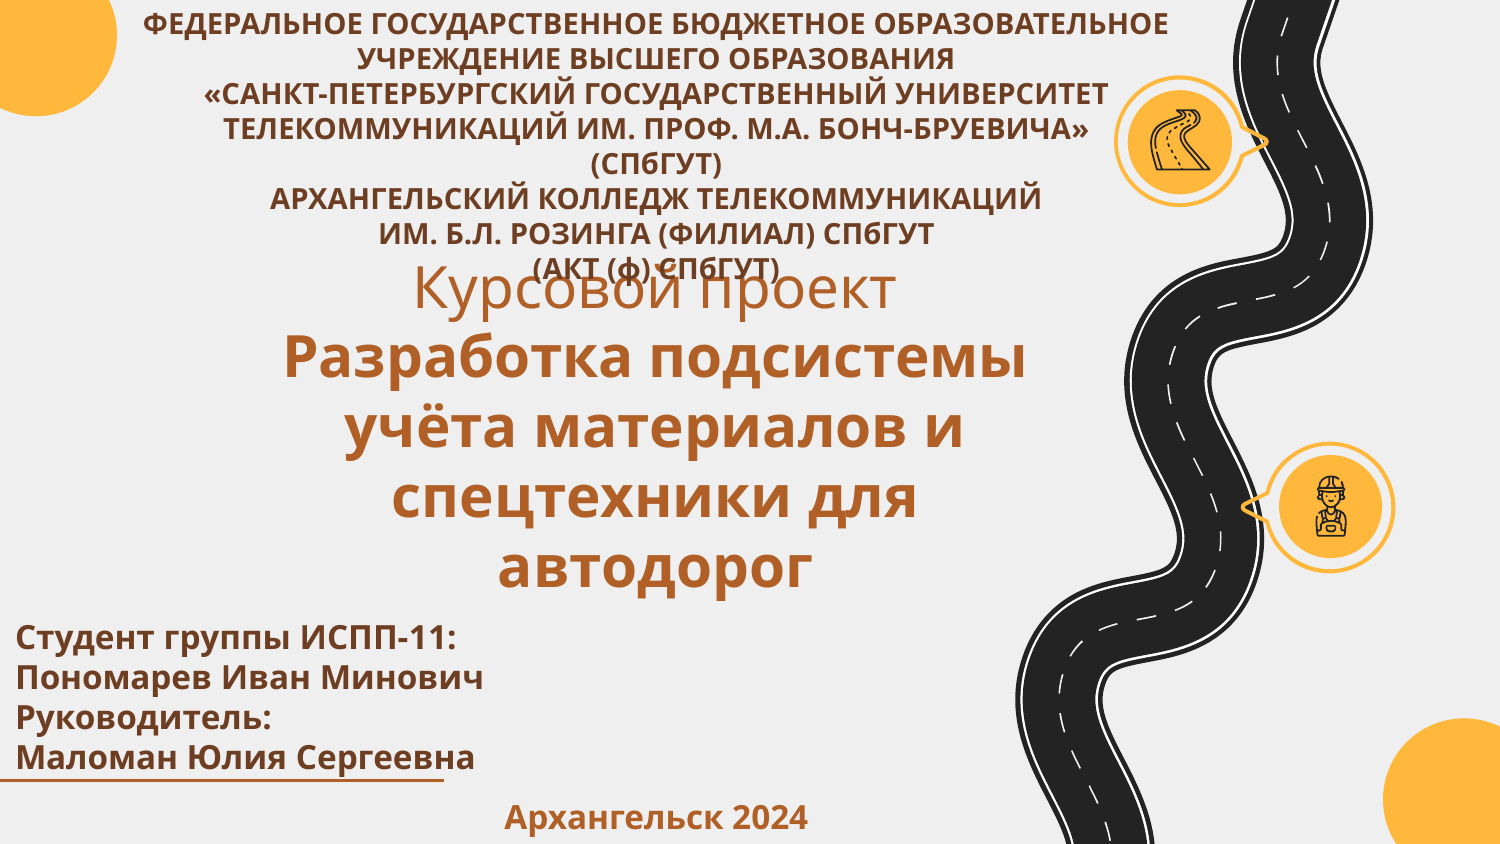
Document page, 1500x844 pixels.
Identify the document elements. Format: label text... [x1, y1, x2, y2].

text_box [1149, 109, 1211, 171]
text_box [1315, 475, 1347, 537]
text_box ФЕДЕРАЛЬНОЕ ГОСУДАРСТВЕННОЕ БЮДЖЕТНОЕ ОБРАЗОВАТЕЛЬНОЕ УЧРЕЖДЕНИЕ ВЫСШЕГО ОБРАЗОВАНИЯ «САНКТ-ПЕТЕРБУРГСКИЙ ГОСУДАРСТВЕННЫЙ УНИВЕРСИТЕТ ТЕЛЕКОММУНИКАЦИЙ ИМ. ПРОФ. М.А. БОНЧ-БРУЕВИЧА» (СПбГУТ) АРХАНГЕЛЬСКИЙ КОЛЛЕДЖ ТЕЛЕКОММУНИКАЦИЙ ИМ. Б.Л. РОЗИНГА (ФИЛИАЛ) СПбГУТ (АКТ (ф) СПбГУТ) [95, 0, 1218, 293]
title Курсовой проект Разработка подсистемы учёта материалов и спецтехники для автодорог [212, 293, 672, 615]
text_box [677, 269, 1500, 667]
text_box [1113, 75, 1270, 208]
subtitle Студент группы ИСПП-11: Пономарев Иван Минович Руководитель: Маломан Юлия Сергеевна [0, 601, 516, 761]
text_box Архангельск 2024 [398, 780, 915, 844]
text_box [1240, 441, 1396, 574]
